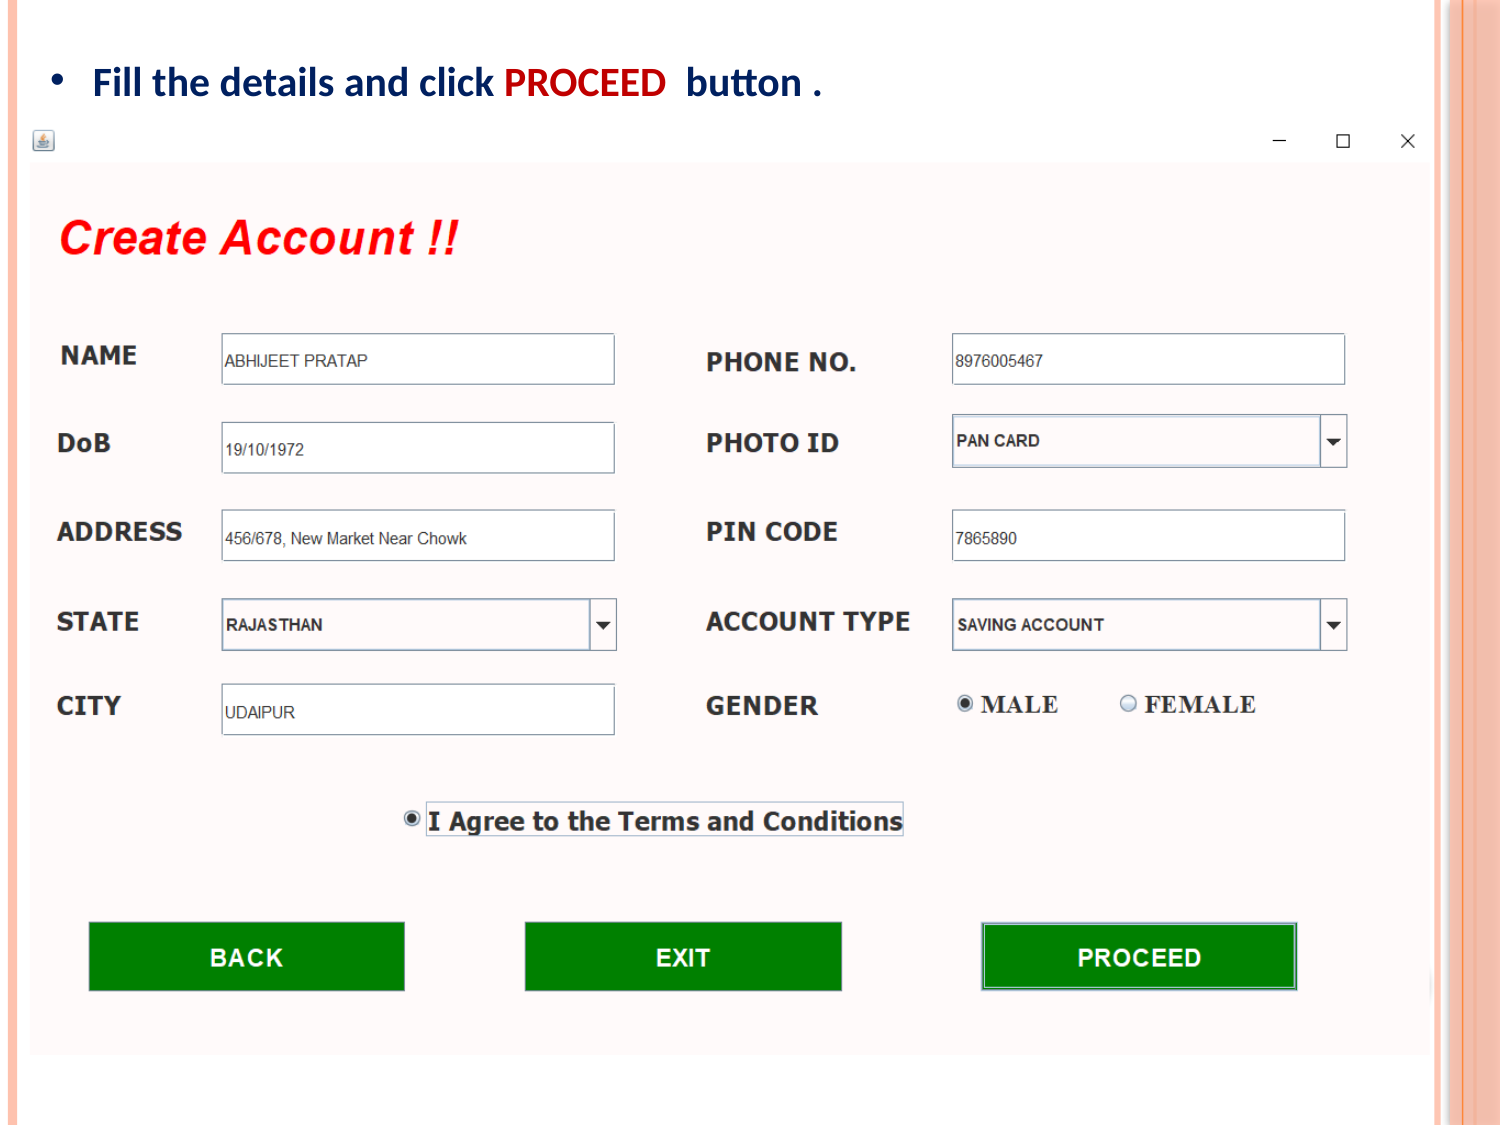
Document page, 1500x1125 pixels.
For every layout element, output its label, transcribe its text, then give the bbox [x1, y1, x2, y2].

picture [29, 128, 1431, 1056]
text_box Fill the details and click PROCEED button . [35, 46, 1395, 112]
